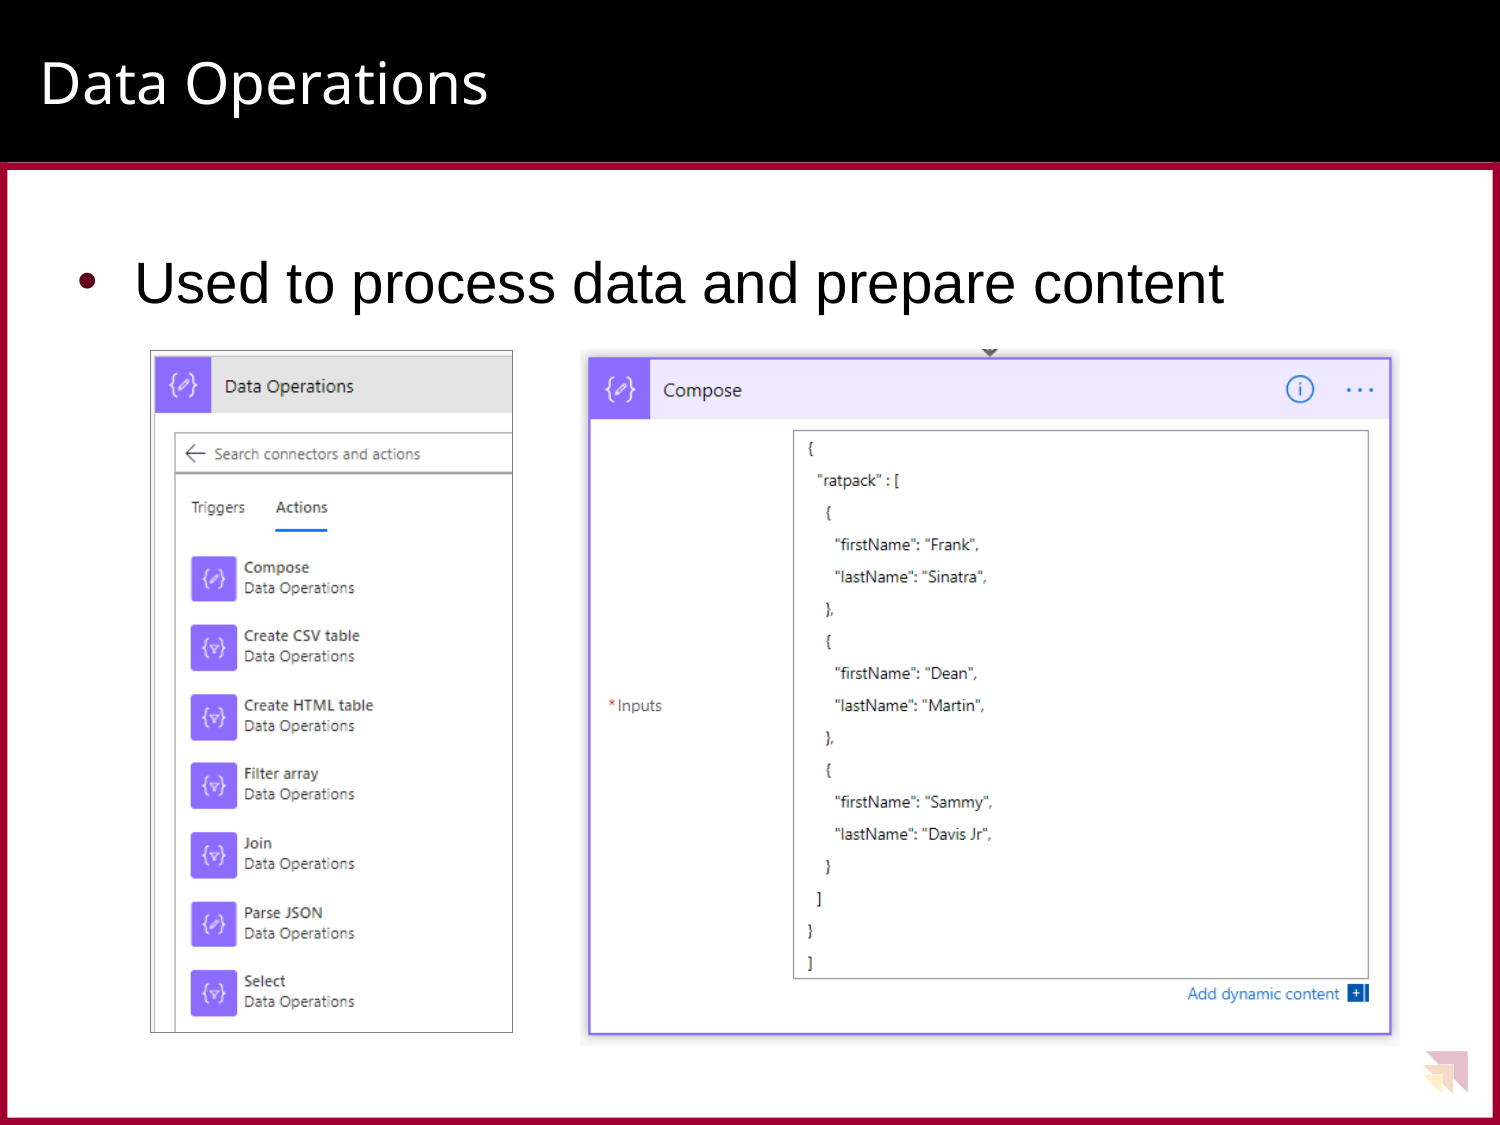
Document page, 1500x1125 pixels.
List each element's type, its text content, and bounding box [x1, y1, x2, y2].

title Data Operations [24, 12, 1438, 150]
picture [579, 349, 1401, 1047]
list Used to process data and prepare content [62, 237, 1438, 1088]
picture [149, 349, 513, 1034]
